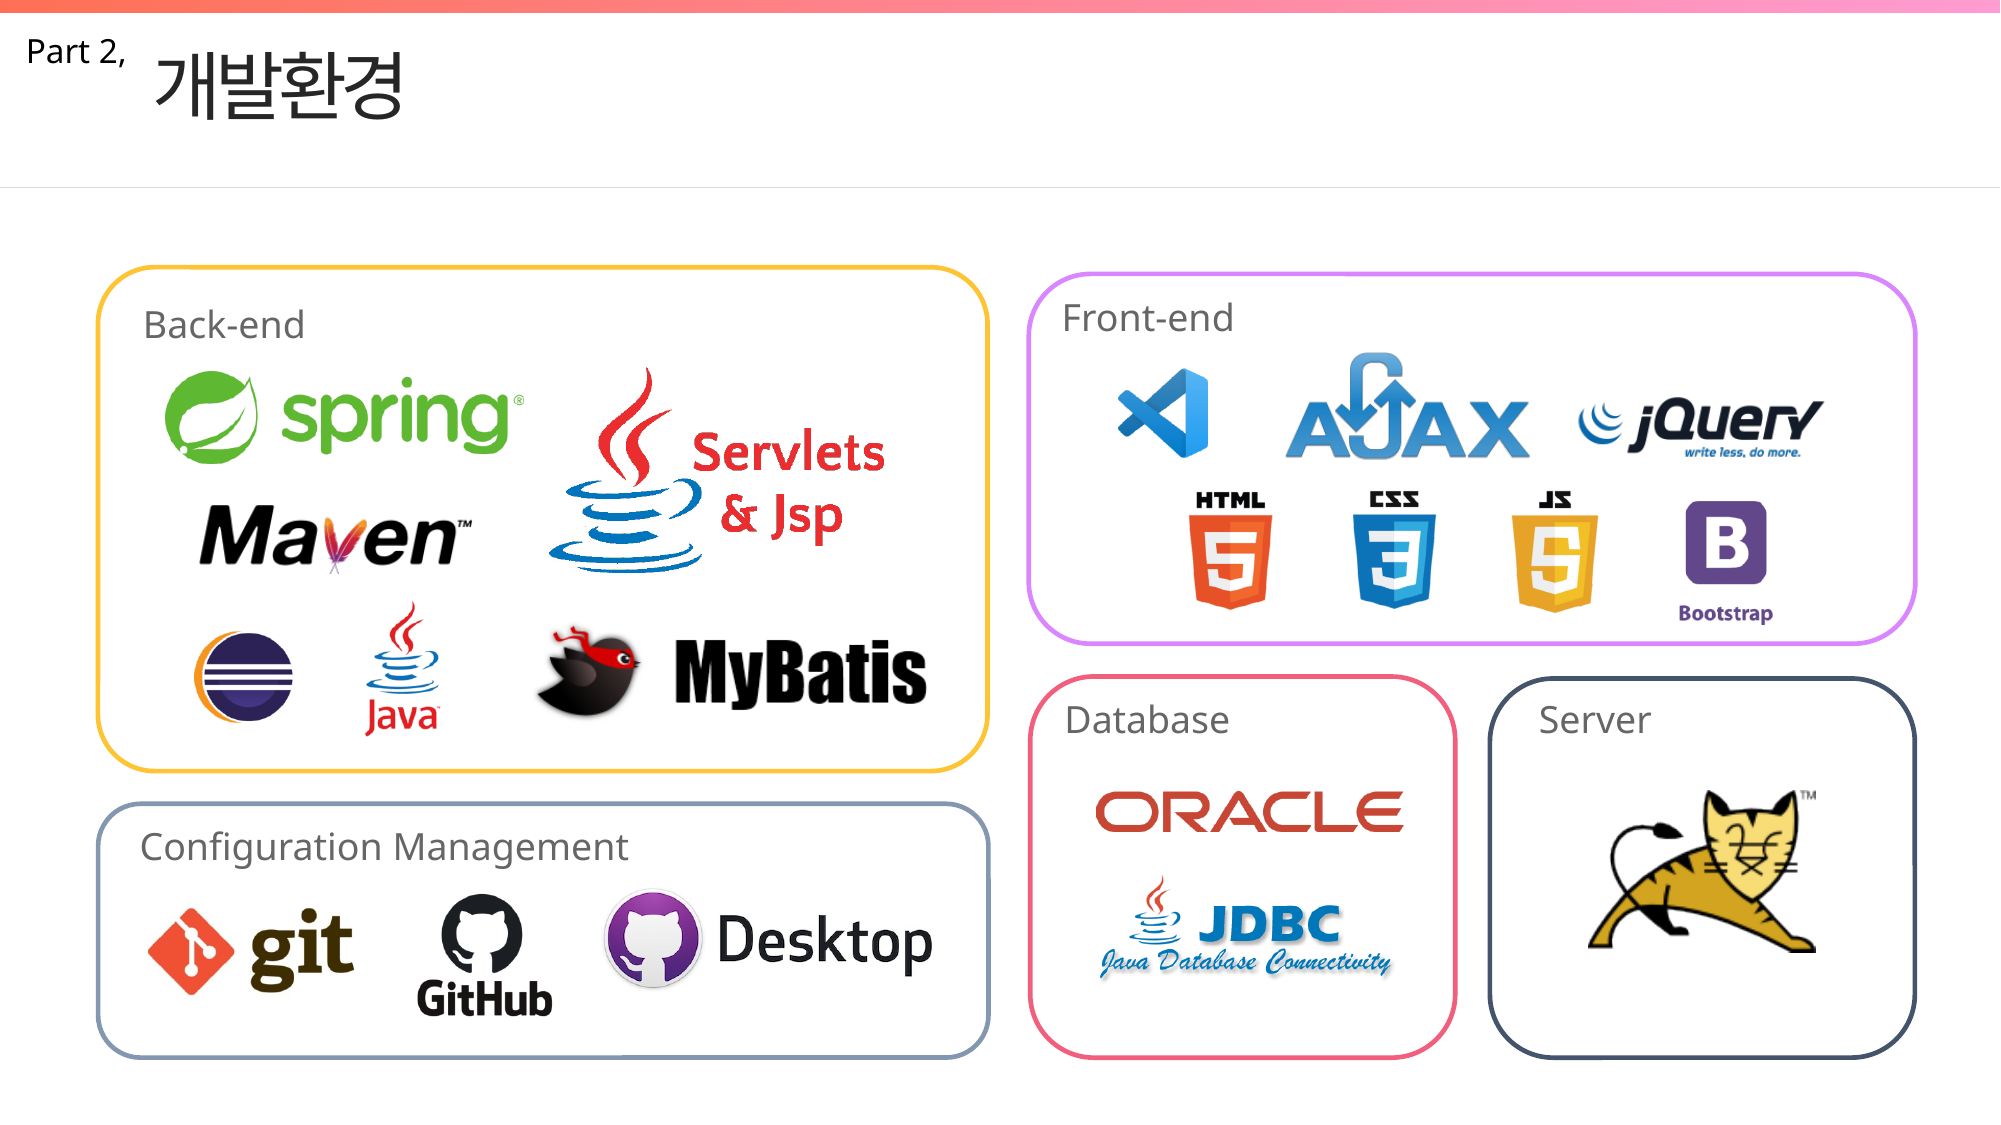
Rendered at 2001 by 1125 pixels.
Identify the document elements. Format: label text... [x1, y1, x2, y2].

picture [1588, 790, 1816, 953]
text_box [96, 266, 989, 773]
text_box 개발환경 [138, 31, 425, 137]
picture [528, 618, 954, 726]
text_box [1028, 273, 1916, 644]
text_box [319, 588, 485, 748]
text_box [1030, 676, 1456, 1058]
text_box Configuration Management [124, 815, 645, 875]
text_box [1488, 677, 1916, 1059]
picture [148, 869, 978, 1032]
text_box Server [1524, 688, 1667, 748]
text_box [97, 802, 990, 1059]
picture [194, 627, 294, 727]
text_box Part 2, [10, 22, 151, 78]
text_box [194, 503, 474, 574]
text_box Back-end [128, 293, 321, 354]
picture [165, 353, 912, 597]
text_box [0, 0, 2000, 13]
